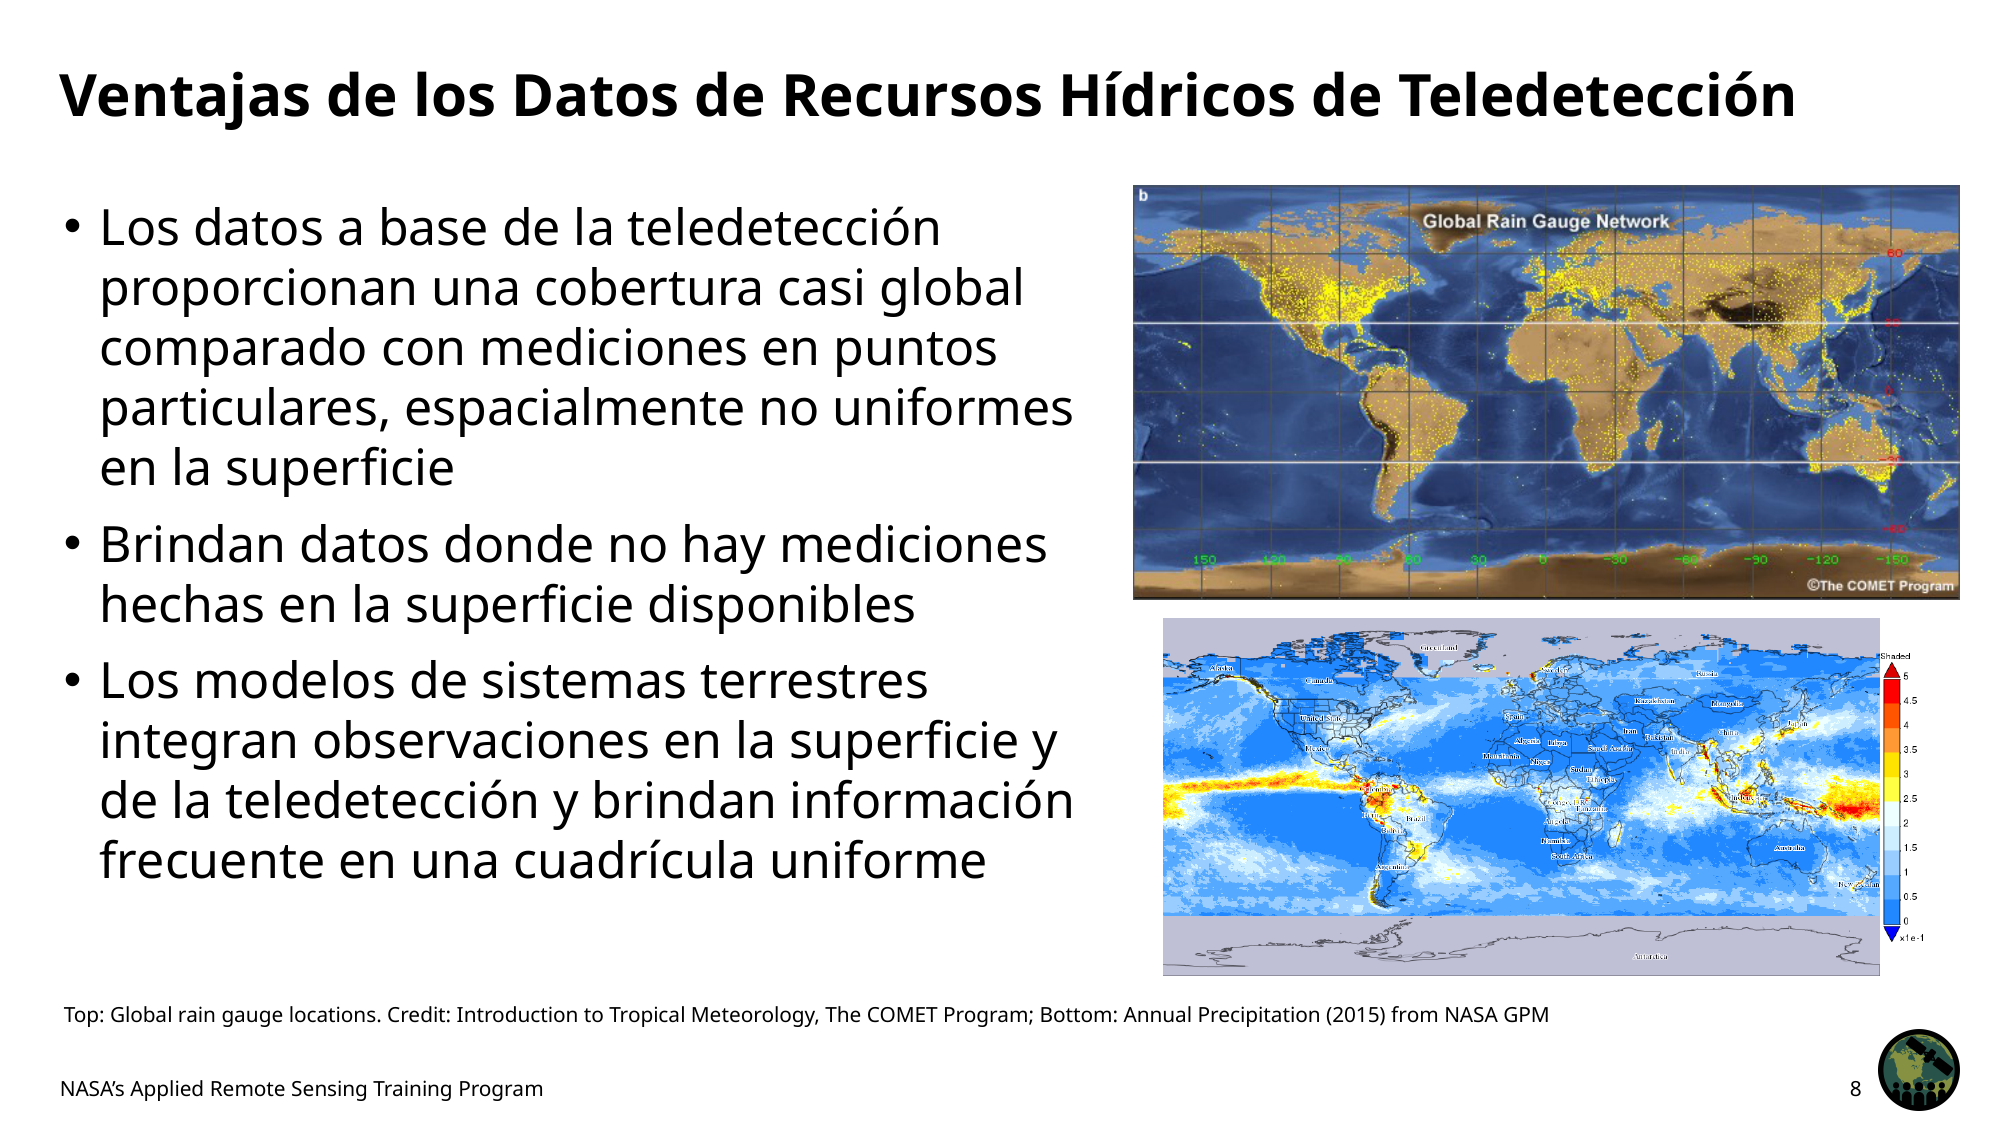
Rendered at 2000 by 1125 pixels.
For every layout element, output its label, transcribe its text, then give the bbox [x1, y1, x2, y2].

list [1132, 185, 1960, 601]
picture [1878, 1037, 1960, 1111]
list Top: Global rain gauge locations. Credit: Introduction to Tropical Meteorology, The COMET Program; Bottom: Annual Precipitation (2015) from NASA GPM [39, 984, 1960, 1037]
list Los datos a base de la teledetección proporcionan una cobertura casi global comparado con mediciones en puntos particulares, espacialmente no uniformes en la superficie Brindan datos donde no hay mediciones hechas en la superficie disponibles Los modelos de sistemas terrestres integran observaciones en la superficie y de la teledetección y brindan información frecuente en una cuadrícula uniforme [39, 185, 1113, 974]
picture [1162, 615, 1930, 977]
title Ventajas de los Datos de Recursos Hídricos de Teledetección [39, 45, 1960, 140]
